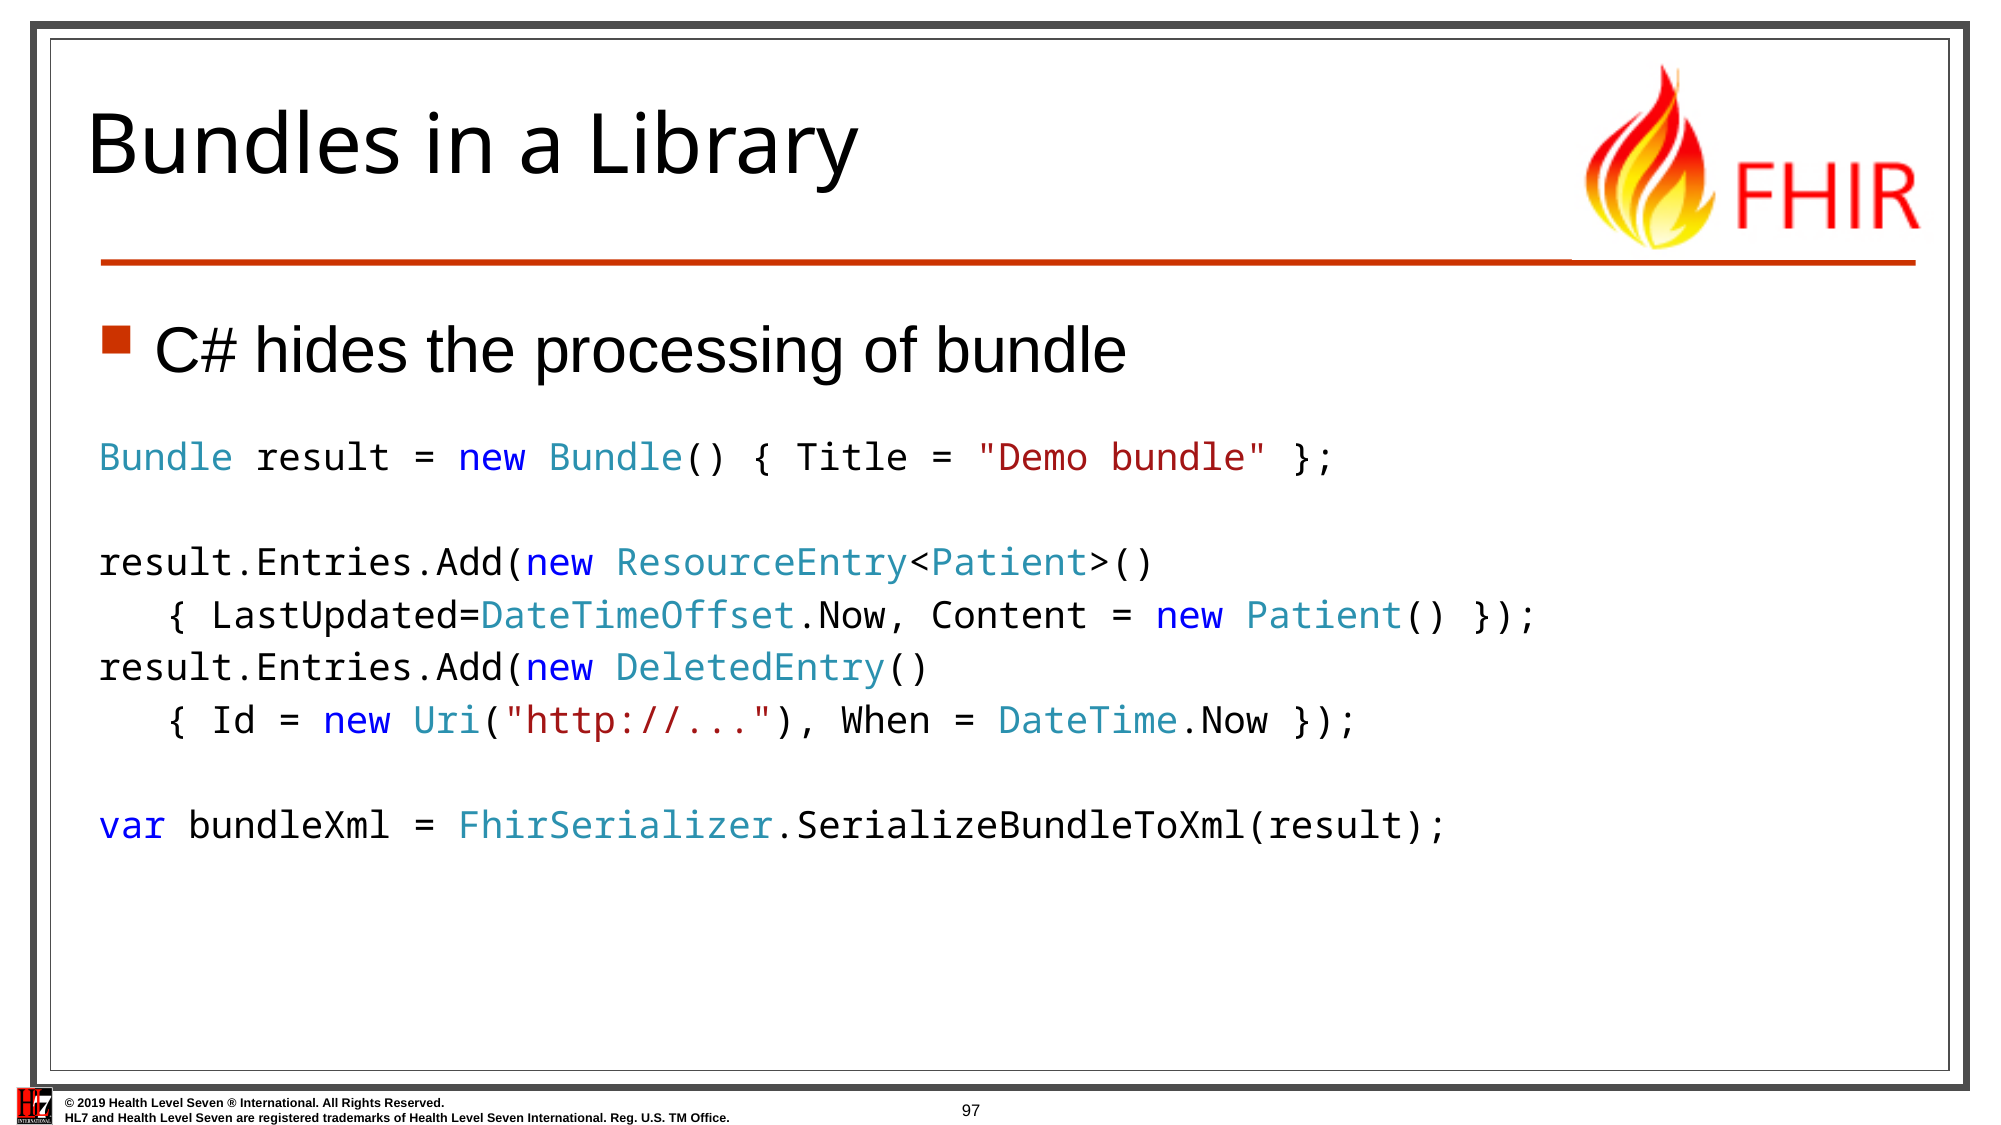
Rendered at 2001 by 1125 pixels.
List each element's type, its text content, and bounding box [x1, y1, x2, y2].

picture [1571, 53, 1934, 260]
title Bundles in a Library [70, 54, 1504, 244]
list C# hides the processing of bundle Bundle result = new Bundle() { Title = "Demo bundle" }; result.Entries.Add(new ResourceEntry<Patient>() { LastUpdated=DateTimeOffset.Now, Content = new Patient() }); result.Entries.Add(new DeletedEntry() { Id = new Uri("http://..."), When = DateTime.Now }); var bundleXml = FhirSerializer.SerializeBundleToXml(result); [83, 299, 1917, 1035]
picture [16, 1087, 53, 1125]
